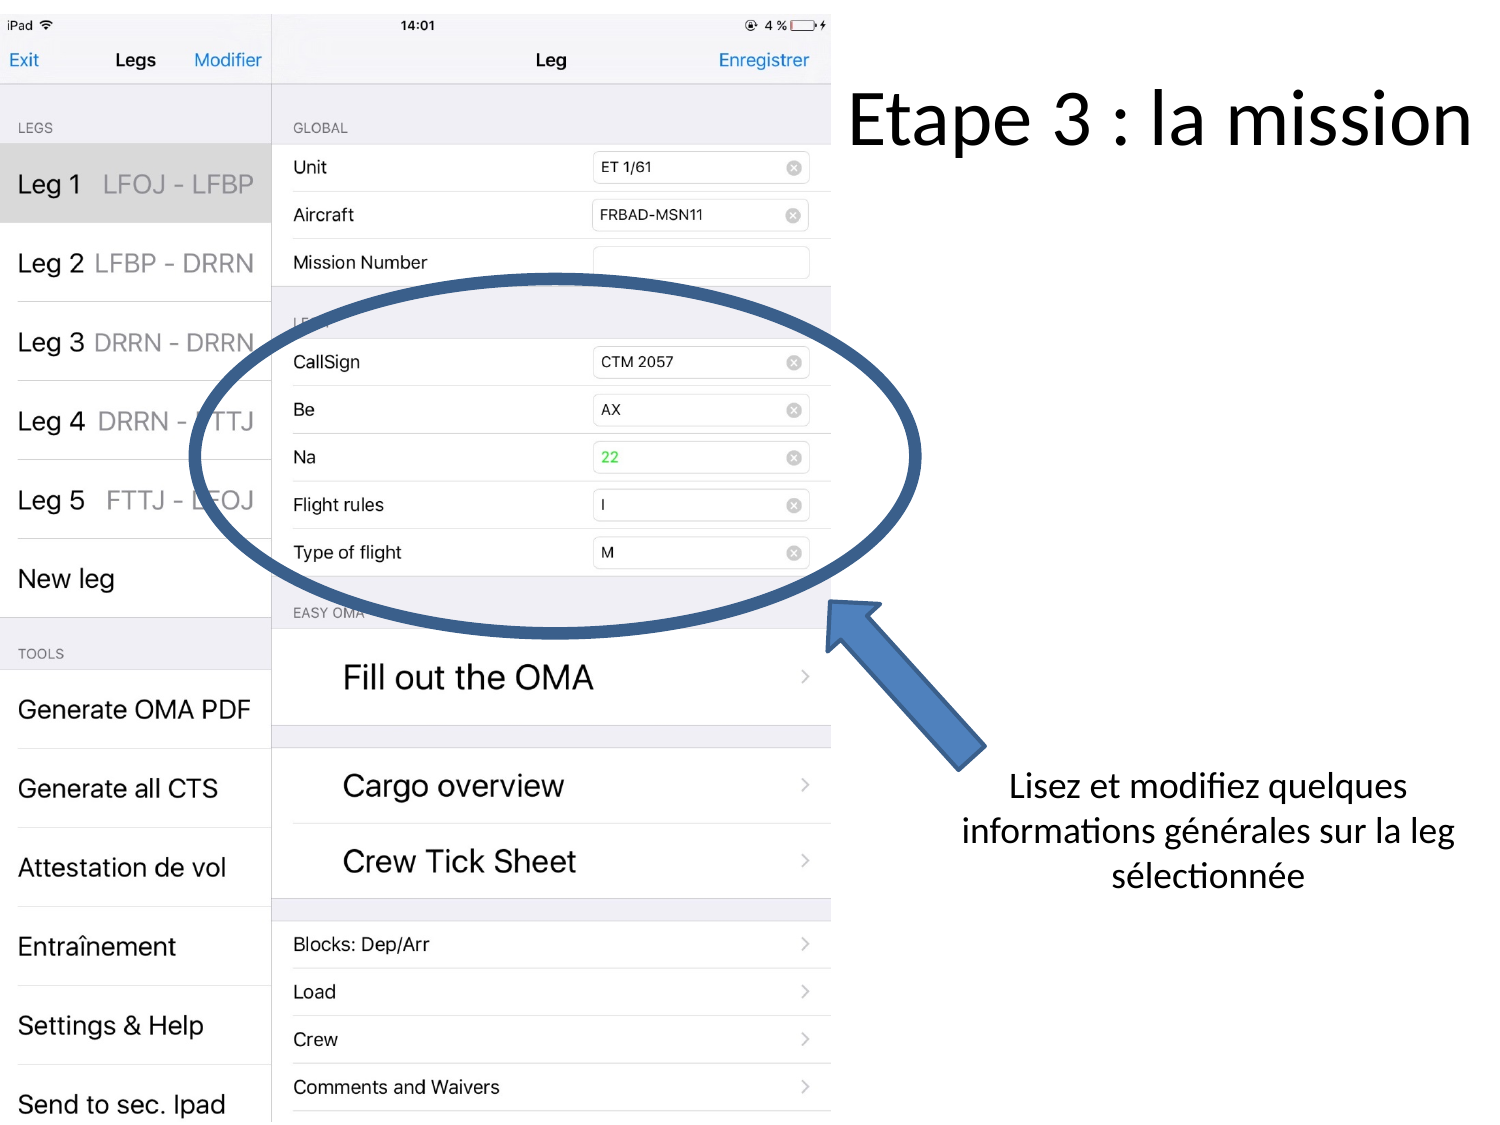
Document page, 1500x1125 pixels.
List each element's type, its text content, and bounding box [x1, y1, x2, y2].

text_box Lisez et modifiez quelques informations générales sur la leg sélectionnée [929, 753, 1488, 904]
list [0, 13, 831, 1122]
text_box [835, 599, 987, 753]
text_box [835, 342, 918, 571]
title Etape 3 : la mission [834, 19, 1500, 207]
